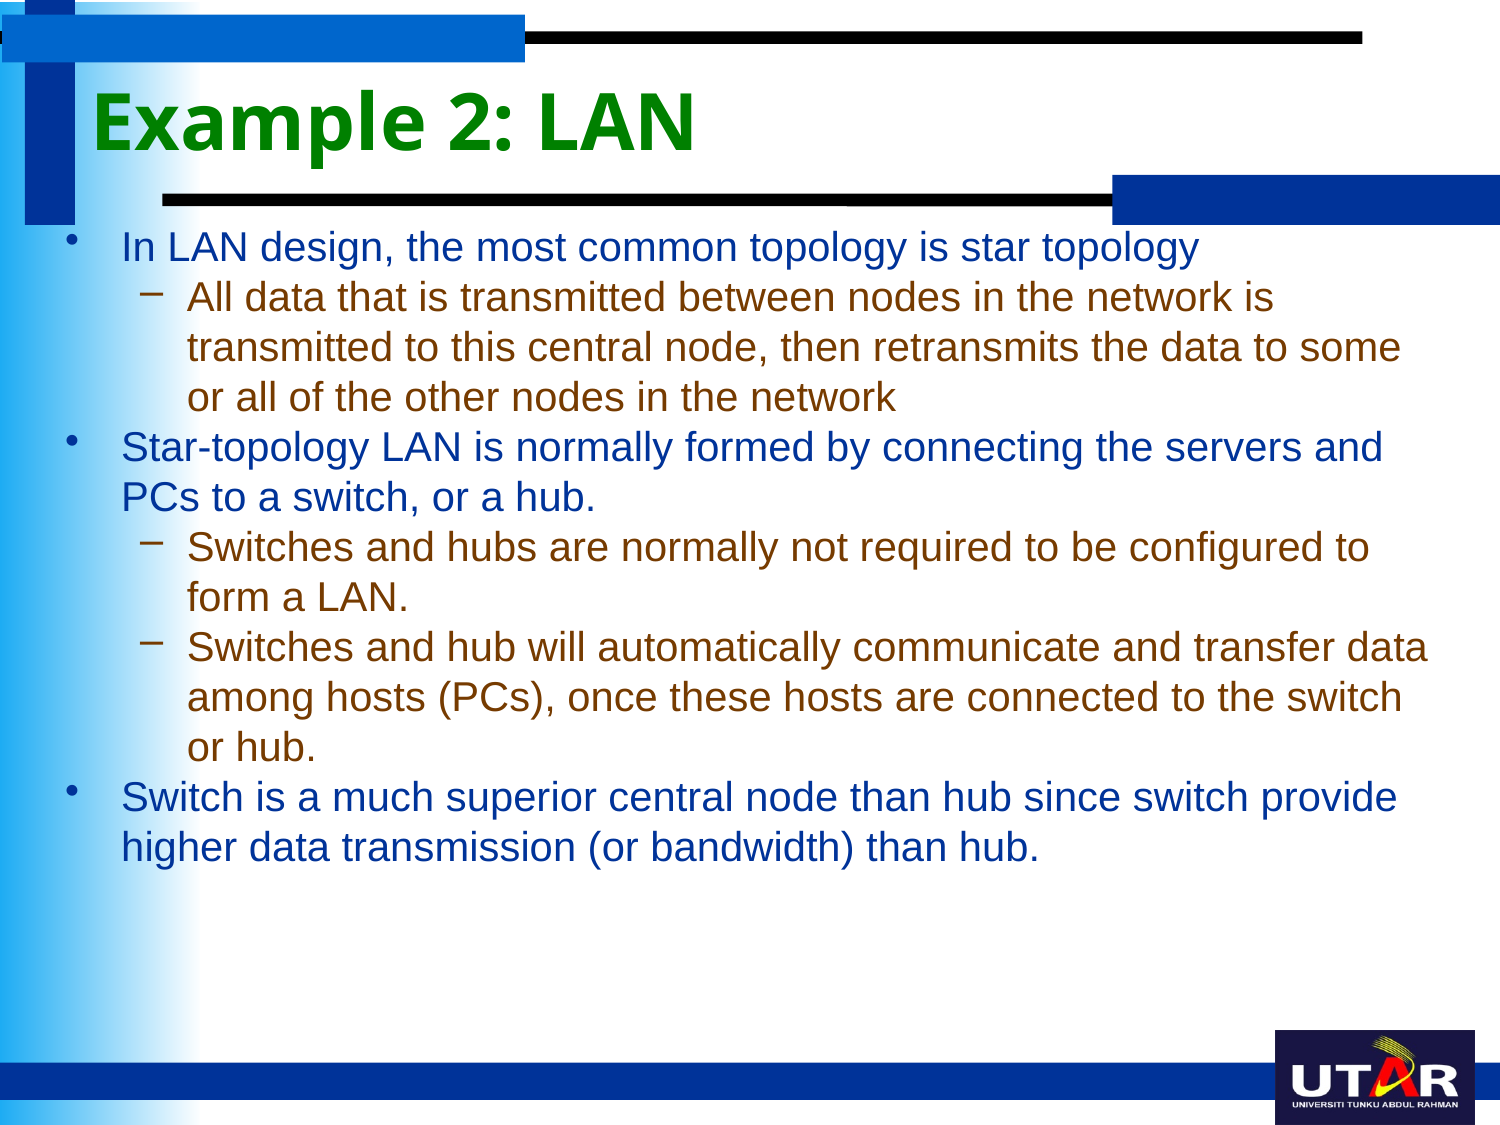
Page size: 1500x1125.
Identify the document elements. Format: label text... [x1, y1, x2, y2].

list In LAN design, the most common topology is star topology All data that is transmitted between nodes in the network is transmitted to this central node, then retransmits the data to some or all of the other nodes in the network Star-topology LAN is normally formed by connecting the servers and PCs to a switch, or a hub. Switches and hubs are normally not required to be configured to form a LAN. Switches and hub will automatically communicate and transfer data among hosts (PCs), once these hosts are connected to the switch or hub. Switch is a much superior central node than hub since switch provide higher data transmission (or bandwidth) than hub. [49, 212, 1451, 1013]
title Example 2: LAN [74, 49, 1463, 188]
picture [1275, 1030, 1475, 1125]
